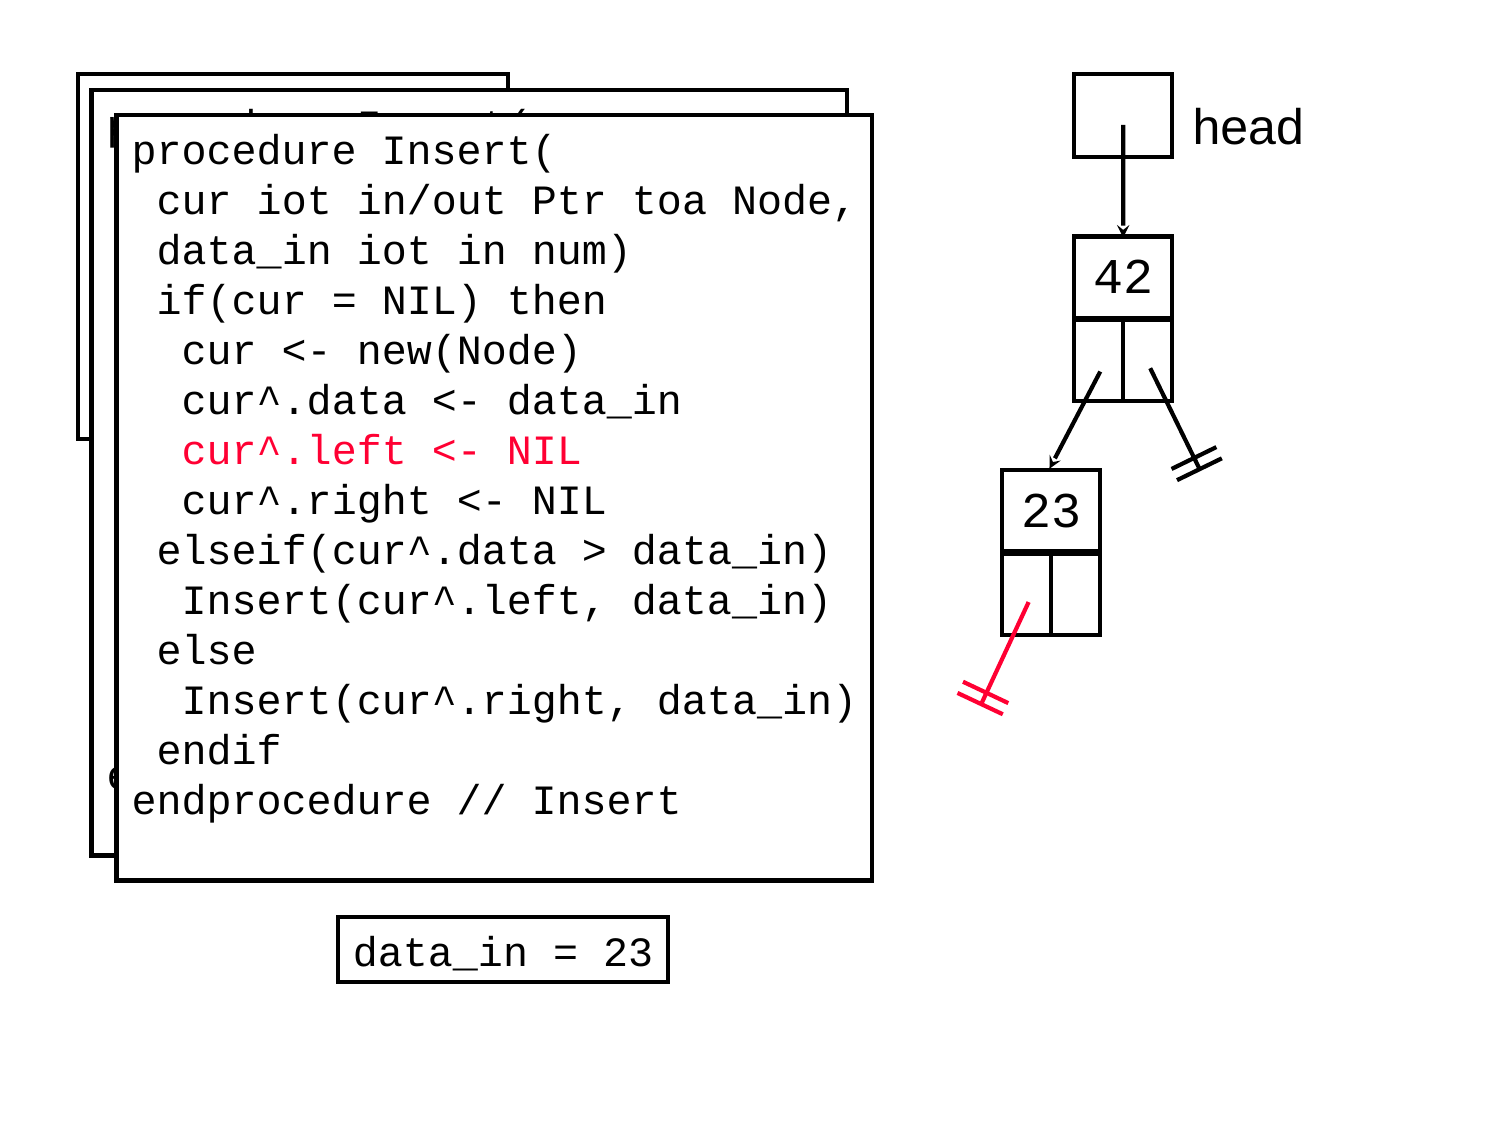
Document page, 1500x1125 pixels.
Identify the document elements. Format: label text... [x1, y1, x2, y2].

text_box procedure Insert( cur iot in/out Ptr toa Node, data_in iot in num) if(cur = NIL) then cur <- new(Node) cur^.data <- data_in cur^.left <- NIL cur^.right <- NIL elseif(cur^.data > data_in) Insert(cur^.left, data_in) else Insert(cur^.right, data_in) endif endprocedure // Insert [91, 90, 847, 856]
text_box [1049, 454, 1061, 469]
text_box [1117, 225, 1130, 236]
text_box head [1177, 87, 1320, 163]
text_box data_in = 23 [337, 917, 669, 983]
text_box . . Insert(head, 23) Insert(head, 35) Insert(head, 47) . . [77, 73, 509, 440]
text_box 23 [1001, 470, 1101, 549]
text_box [1073, 73, 1173, 158]
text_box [1001, 551, 1101, 636]
text_box 42 [1073, 236, 1173, 316]
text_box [1150, 367, 1223, 481]
text_box procedure Insert( cur iot in/out Ptr toa Node, data_in iot in num) if(cur = NIL) then cur <- new(Node) cur^.data <- data_in cur^.left <- NIL cur^.right <- NIL elseif(cur^.data > data_in) Insert(cur^.left, data_in) else Insert(cur^.right, data_in) endif endprocedure // Insert [116, 115, 872, 881]
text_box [1073, 317, 1173, 402]
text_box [957, 601, 1029, 715]
